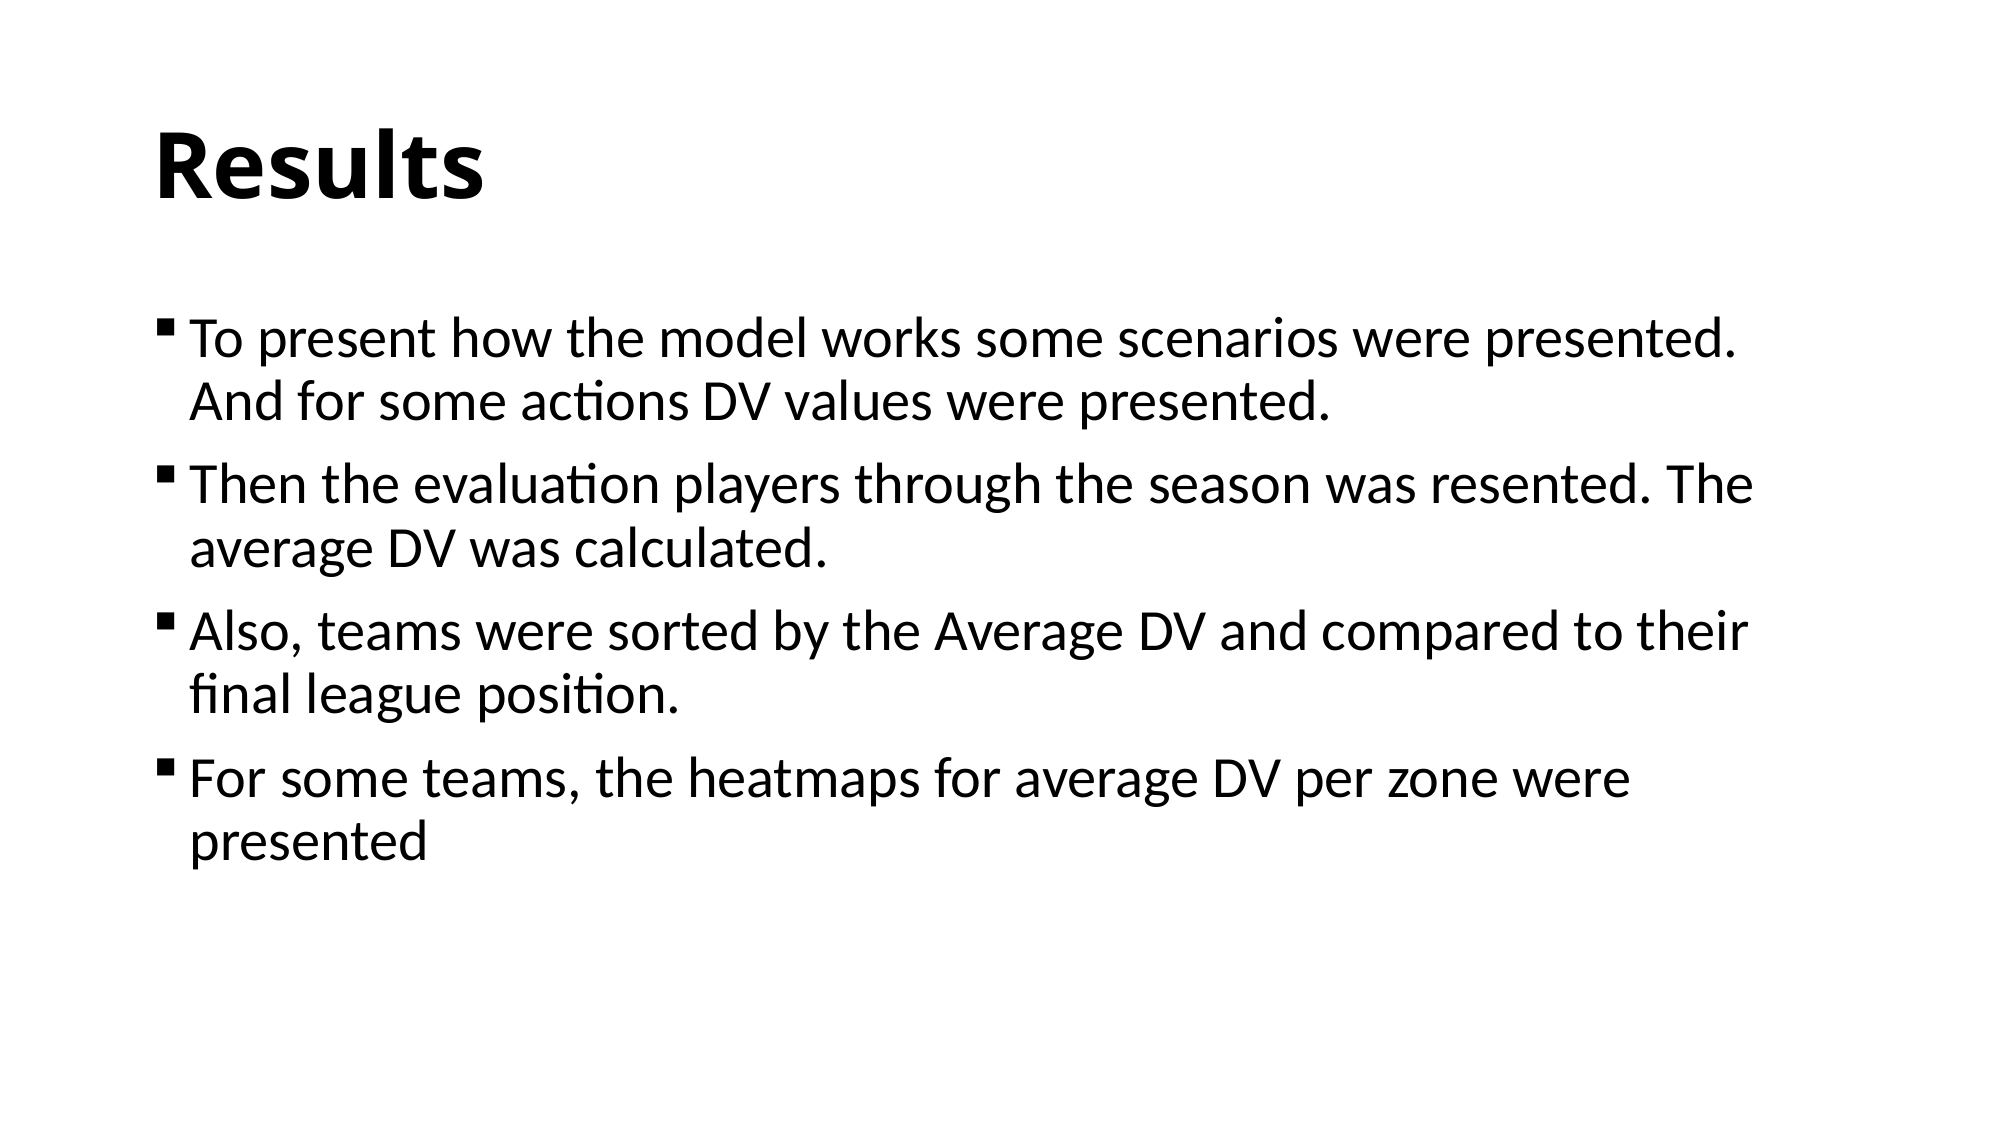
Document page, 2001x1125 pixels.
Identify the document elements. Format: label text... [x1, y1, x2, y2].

list To present how the model works some scenarios were presented. And for some actions DV values were presented. Then the evaluation players through the season was resented. The average DV was calculated. Also, teams were sorted by the Average DV and compared to their final league position. For some teams, the heatmaps for average DV per zone were presented [137, 299, 1863, 1014]
title Results [137, 59, 1863, 278]
